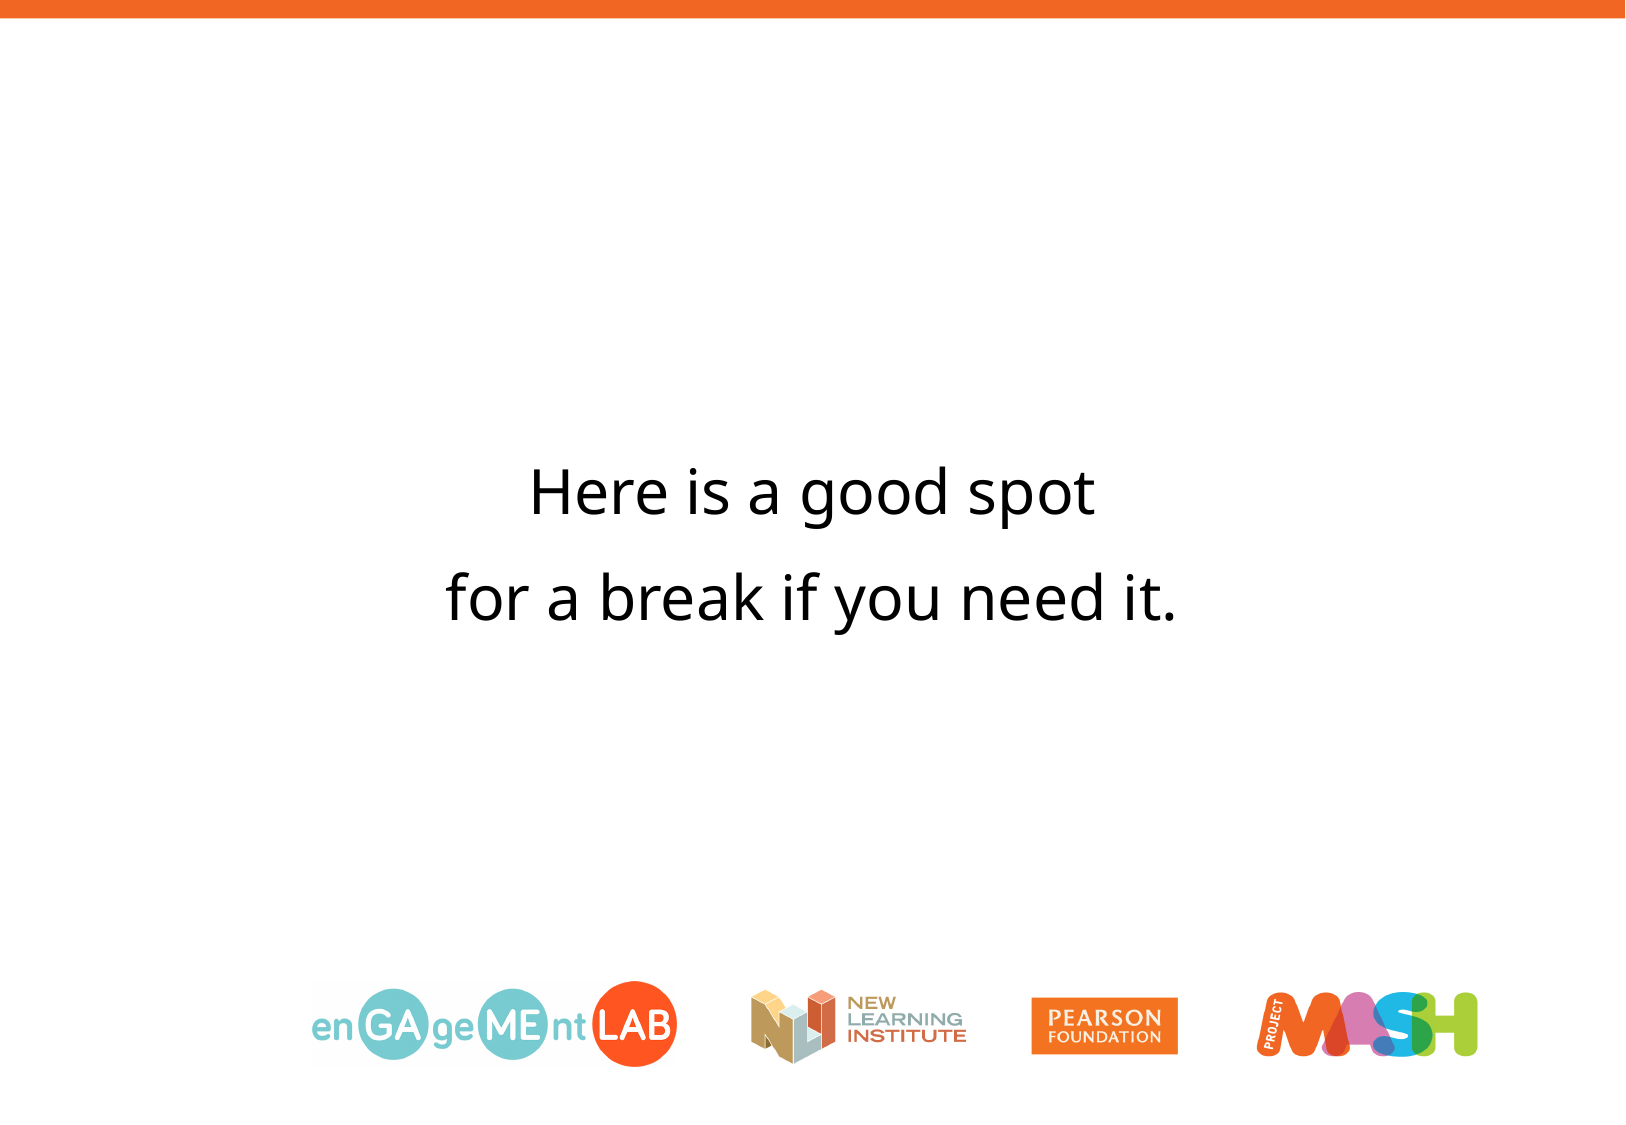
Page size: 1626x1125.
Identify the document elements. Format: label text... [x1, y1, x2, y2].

text_box Here is a good spot for a break if you need it. [0, 444, 1625, 641]
picture [0, 0, 1626, 1125]
